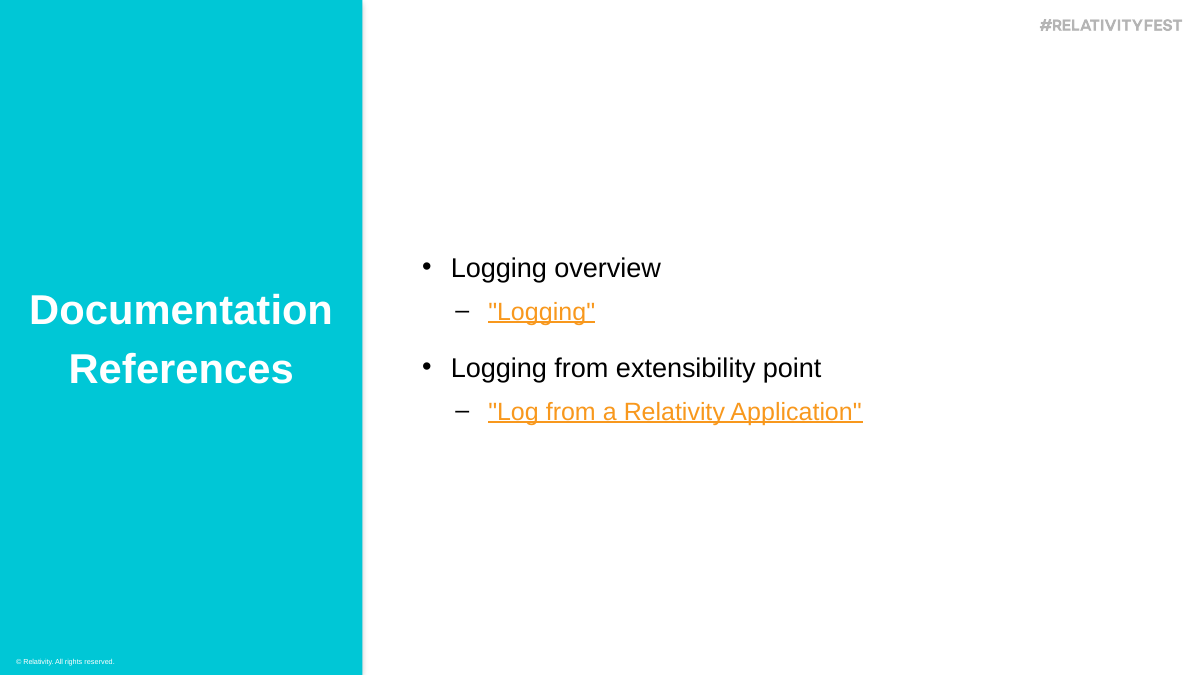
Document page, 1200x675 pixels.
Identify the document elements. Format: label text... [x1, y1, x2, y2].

list Documentation References [9, 200, 354, 475]
picture [1037, 18, 1185, 32]
list Logging overview "Logging" Logging from extensibility point "Log from a Relativity Application" [412, 69, 1163, 606]
